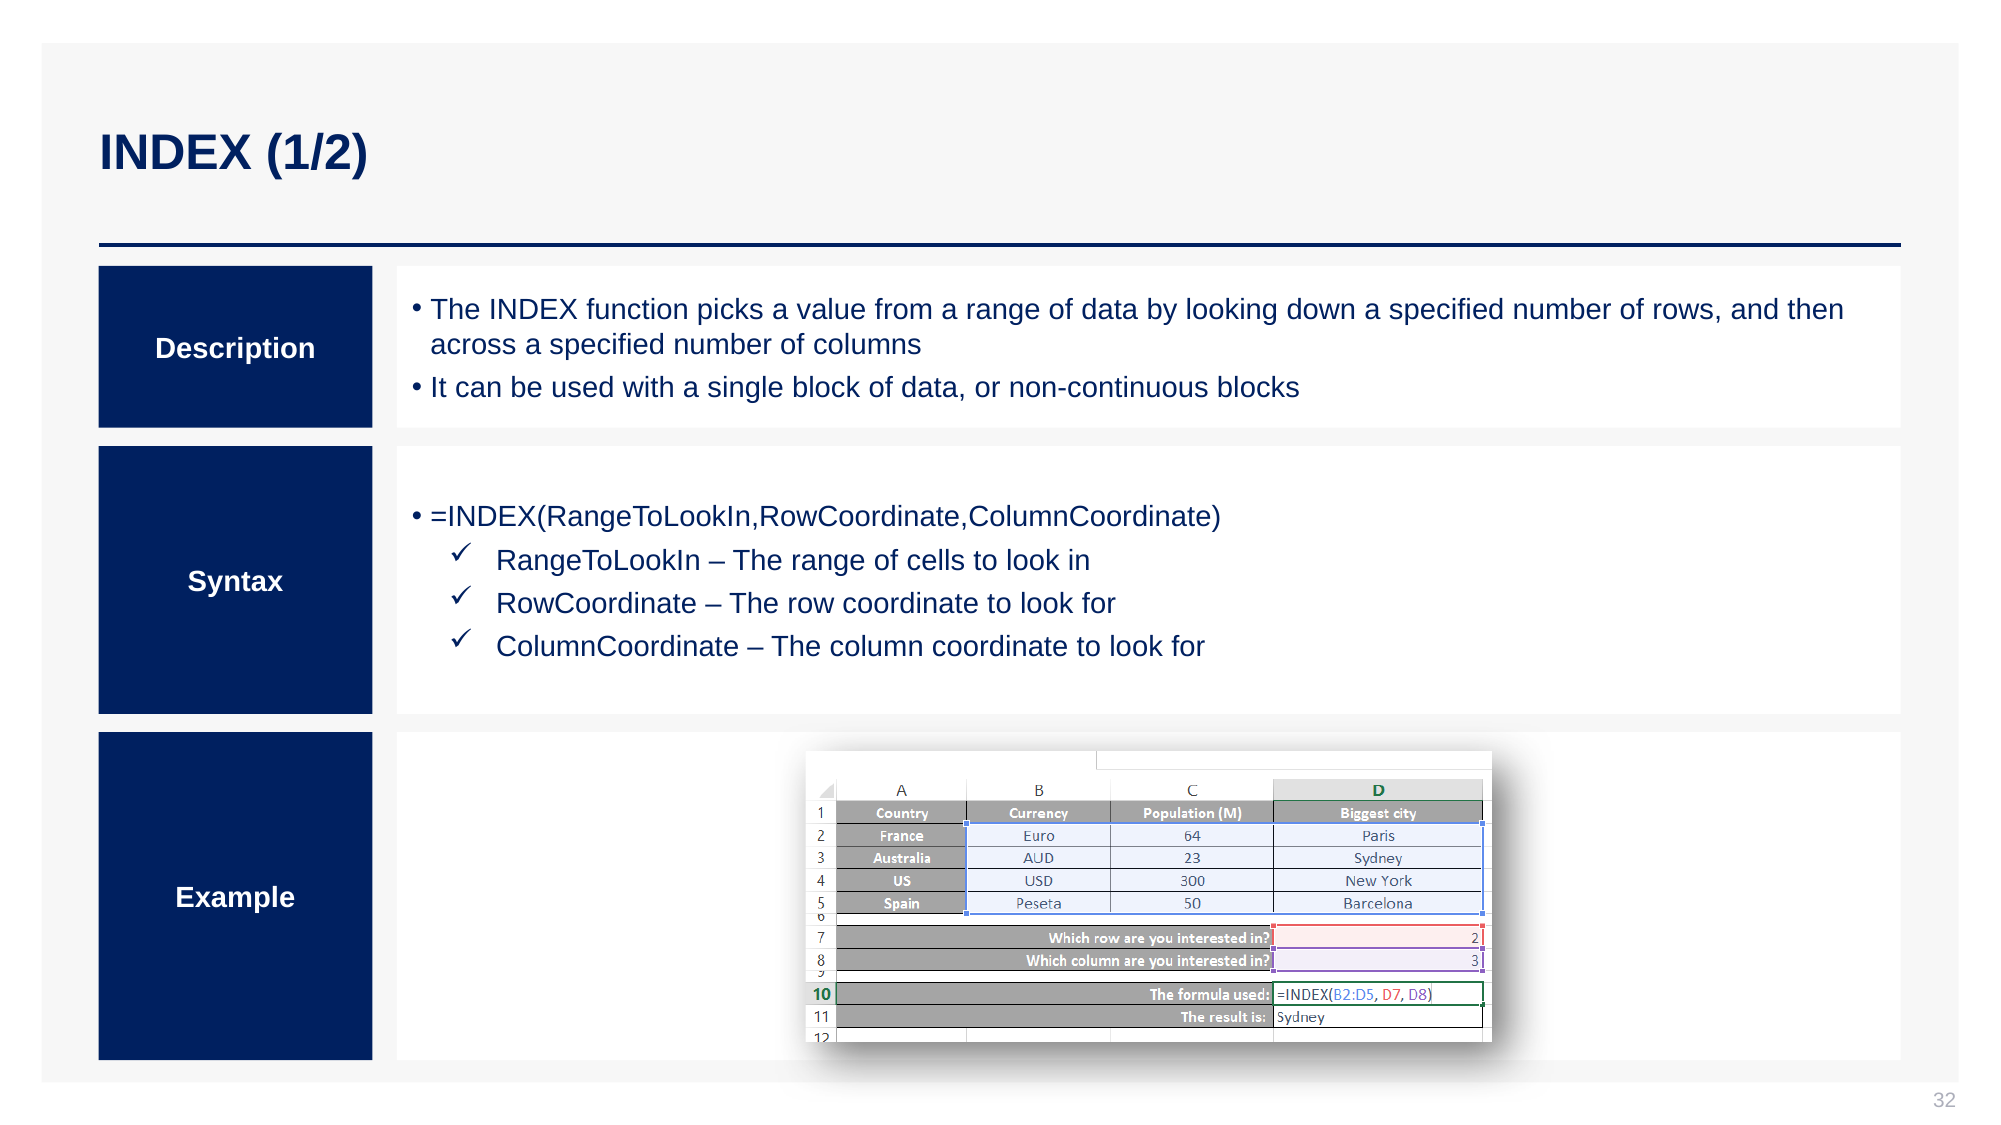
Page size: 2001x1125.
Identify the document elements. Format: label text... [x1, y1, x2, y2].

slide_number 32 [1506, 1088, 1957, 1119]
text_box Syntax [98, 446, 373, 714]
text_box Description [98, 265, 373, 428]
text_box Example [98, 732, 373, 1061]
text_box [396, 732, 1901, 1061]
title INDEX (1/2) [84, 59, 1901, 239]
text_box =INDEX(RangeToLookIn,RowCoordinate,ColumnCoordinate) RangeToLookIn – The range of cells to look in RowCoordinate – The row coordinate to look for ColumnCoordinate – The column coordinate to look for [396, 446, 1901, 714]
text_box The INDEX function picks a value from a range of data by looking down a specified number of rows, and then across a specified number of columns It can be used with a single block of data, or non-continuous blocks [396, 265, 1901, 428]
picture [805, 751, 1492, 1042]
